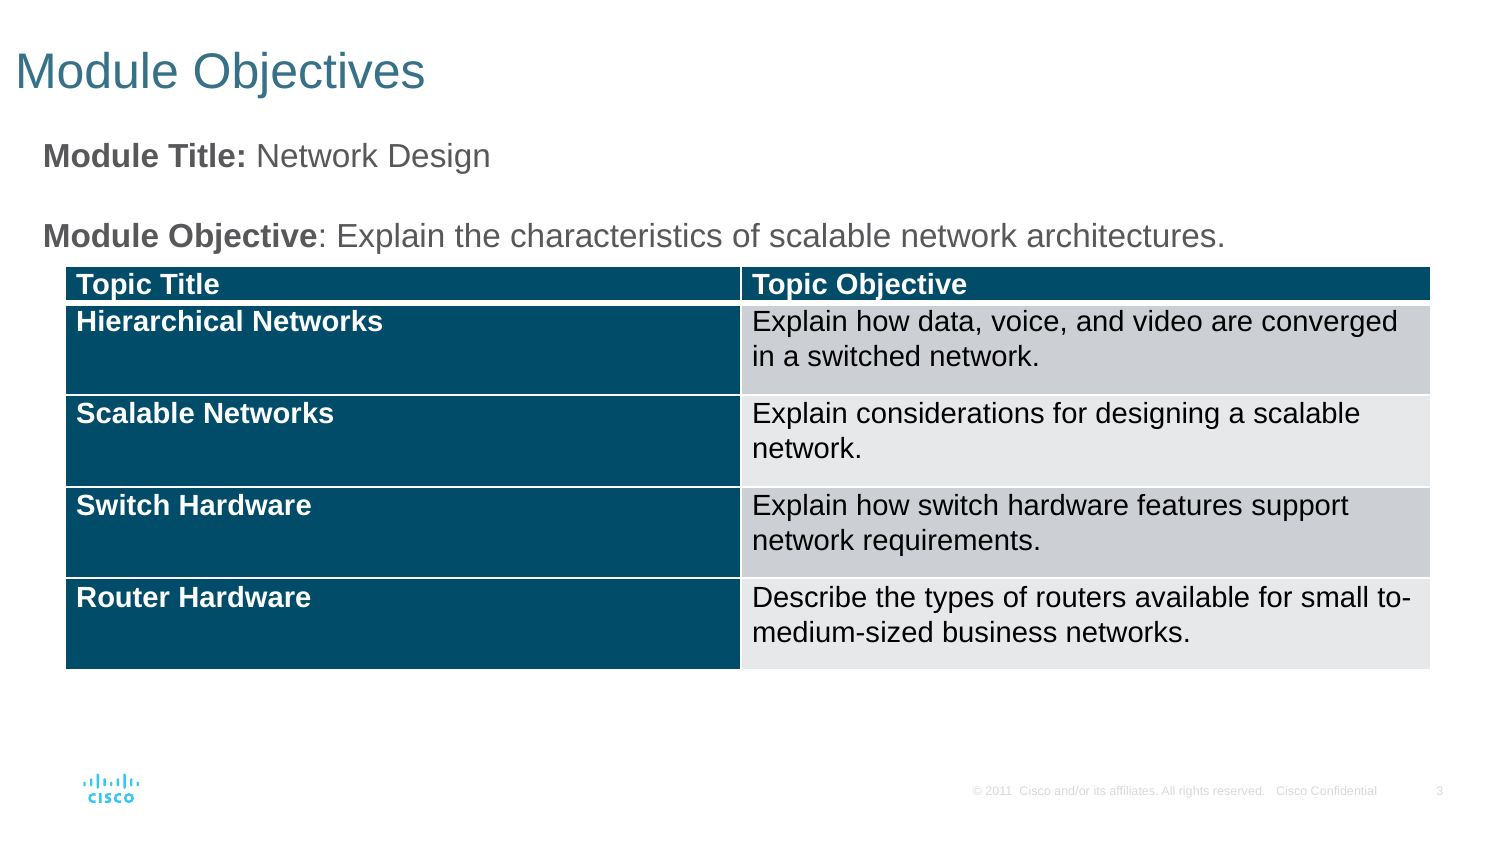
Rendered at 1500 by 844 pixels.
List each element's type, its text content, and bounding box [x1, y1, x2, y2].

table_cell Router Hardware [66, 579, 740, 669]
table_cell Describe the types of routers available for small to-medium-sized business networks. [742, 579, 1430, 669]
text_box Module Title: Network Design Module Objective: Explain the characteristics of scalable network architectures. [27, 127, 1473, 262]
table_cell Switch Hardware [66, 488, 740, 577]
title Module Objectives [0, 6, 1500, 131]
table_header Topic Title [66, 267, 740, 300]
table_cell Hierarchical Networks [66, 306, 740, 394]
table_cell Explain how data, voice, and video are converged in a switched network. [742, 306, 1430, 394]
table_cell Scalable Networks [66, 396, 740, 486]
table_cell Explain how switch hardware features support network requirements. [742, 488, 1430, 577]
table_cell Explain considerations for designing a scalable network. [742, 396, 1430, 486]
table_header Topic Objective [742, 267, 1430, 300]
